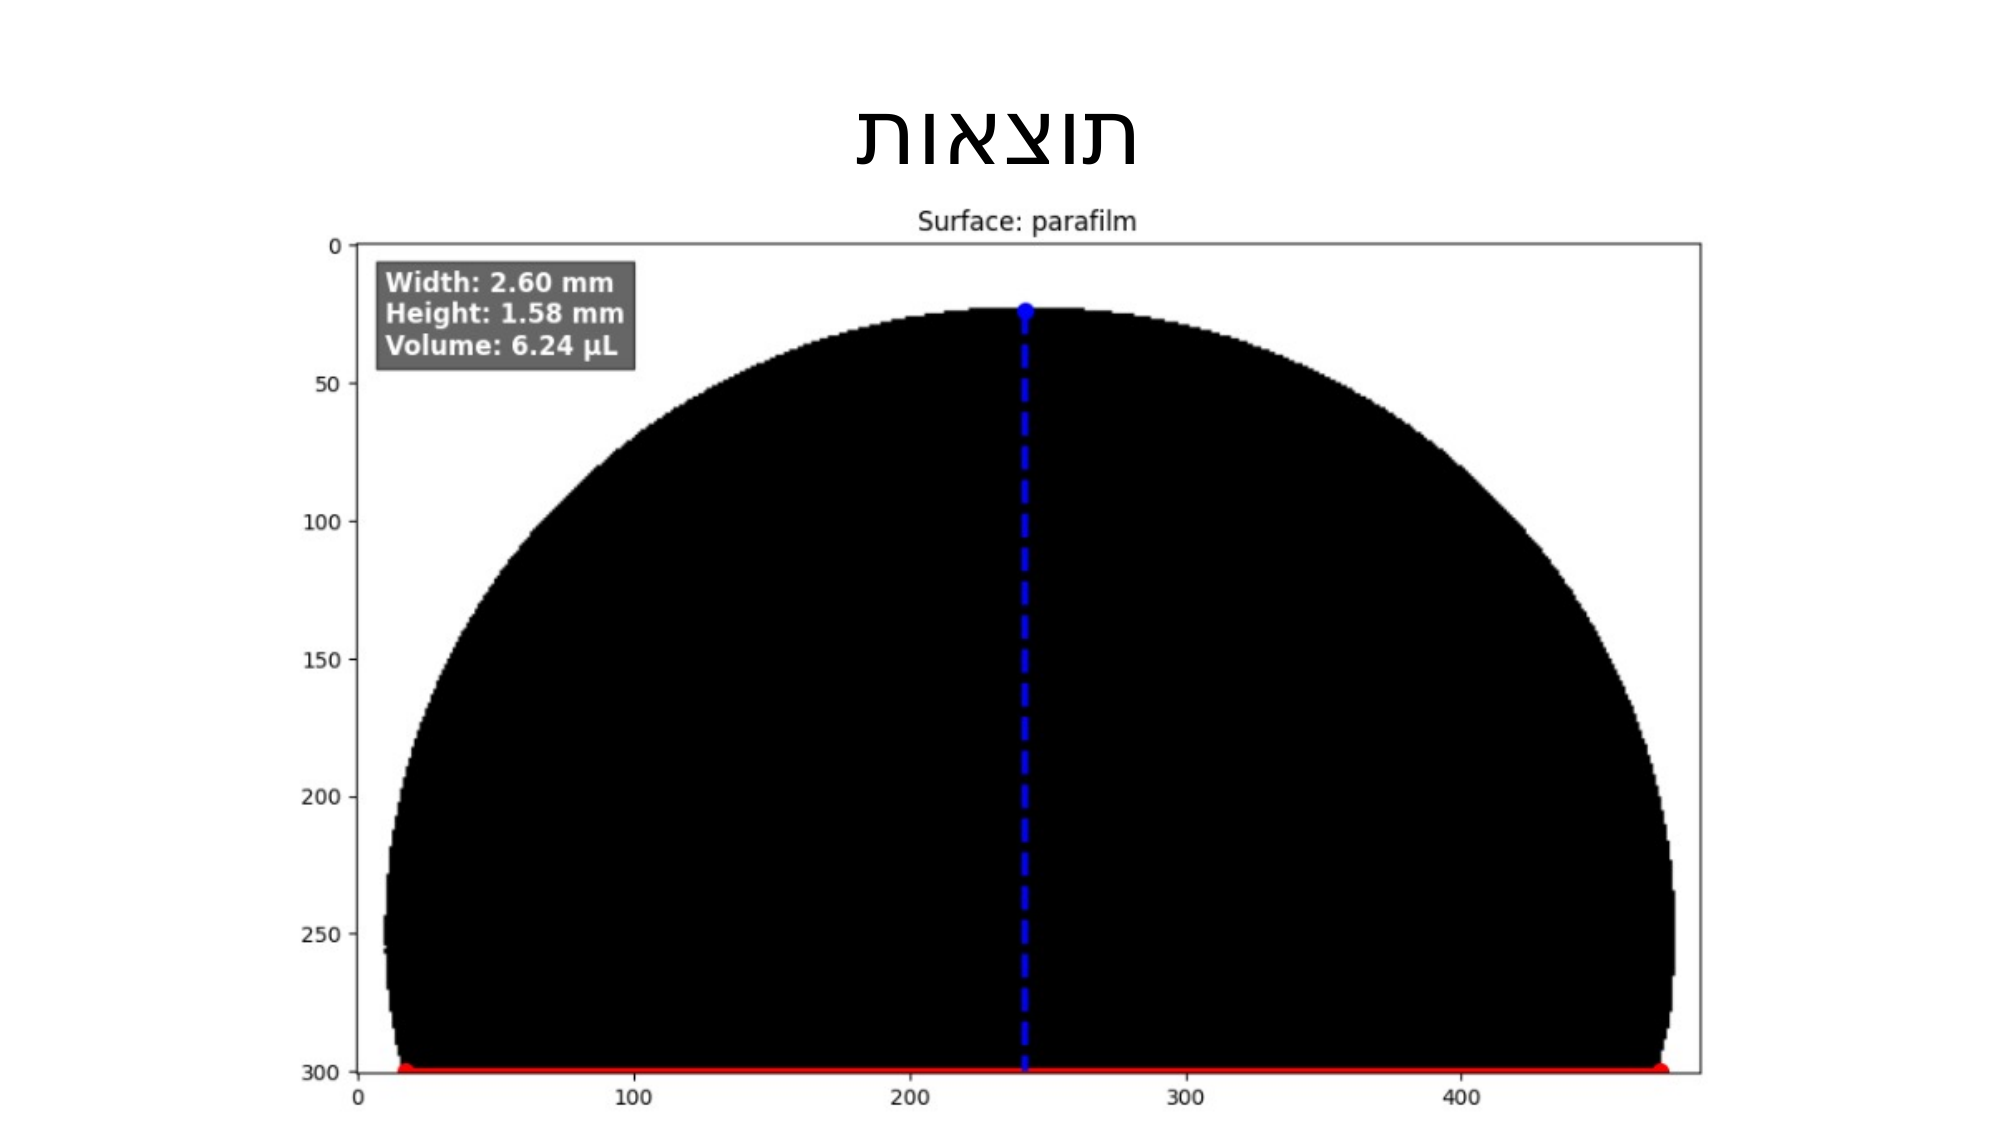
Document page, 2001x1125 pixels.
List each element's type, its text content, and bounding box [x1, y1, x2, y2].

picture [88, 186, 1912, 1125]
title תוצאות [137, 25, 1863, 186]
